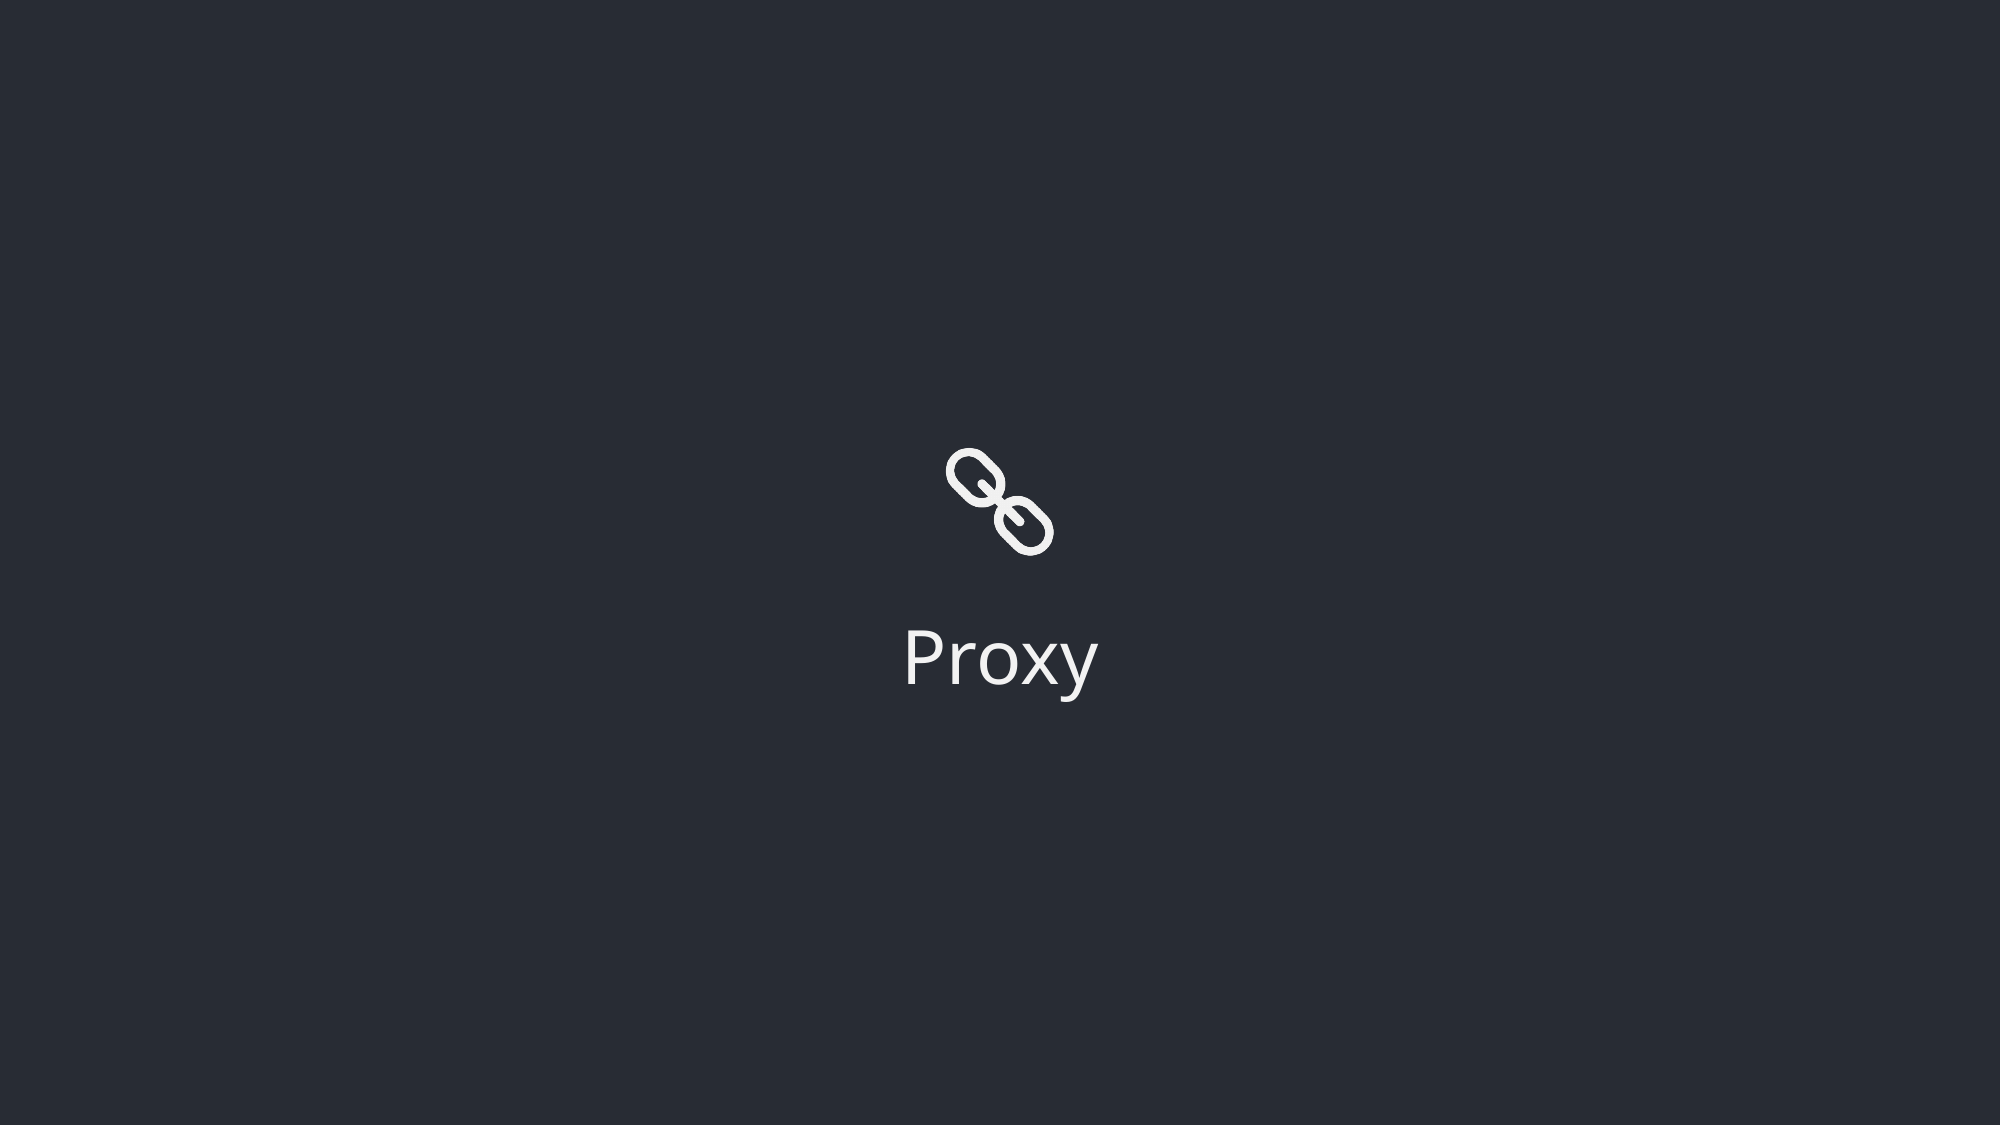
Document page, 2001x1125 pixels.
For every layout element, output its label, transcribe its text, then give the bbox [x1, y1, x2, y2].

picture [924, 426, 1075, 577]
title Proxy [137, 576, 1863, 744]
